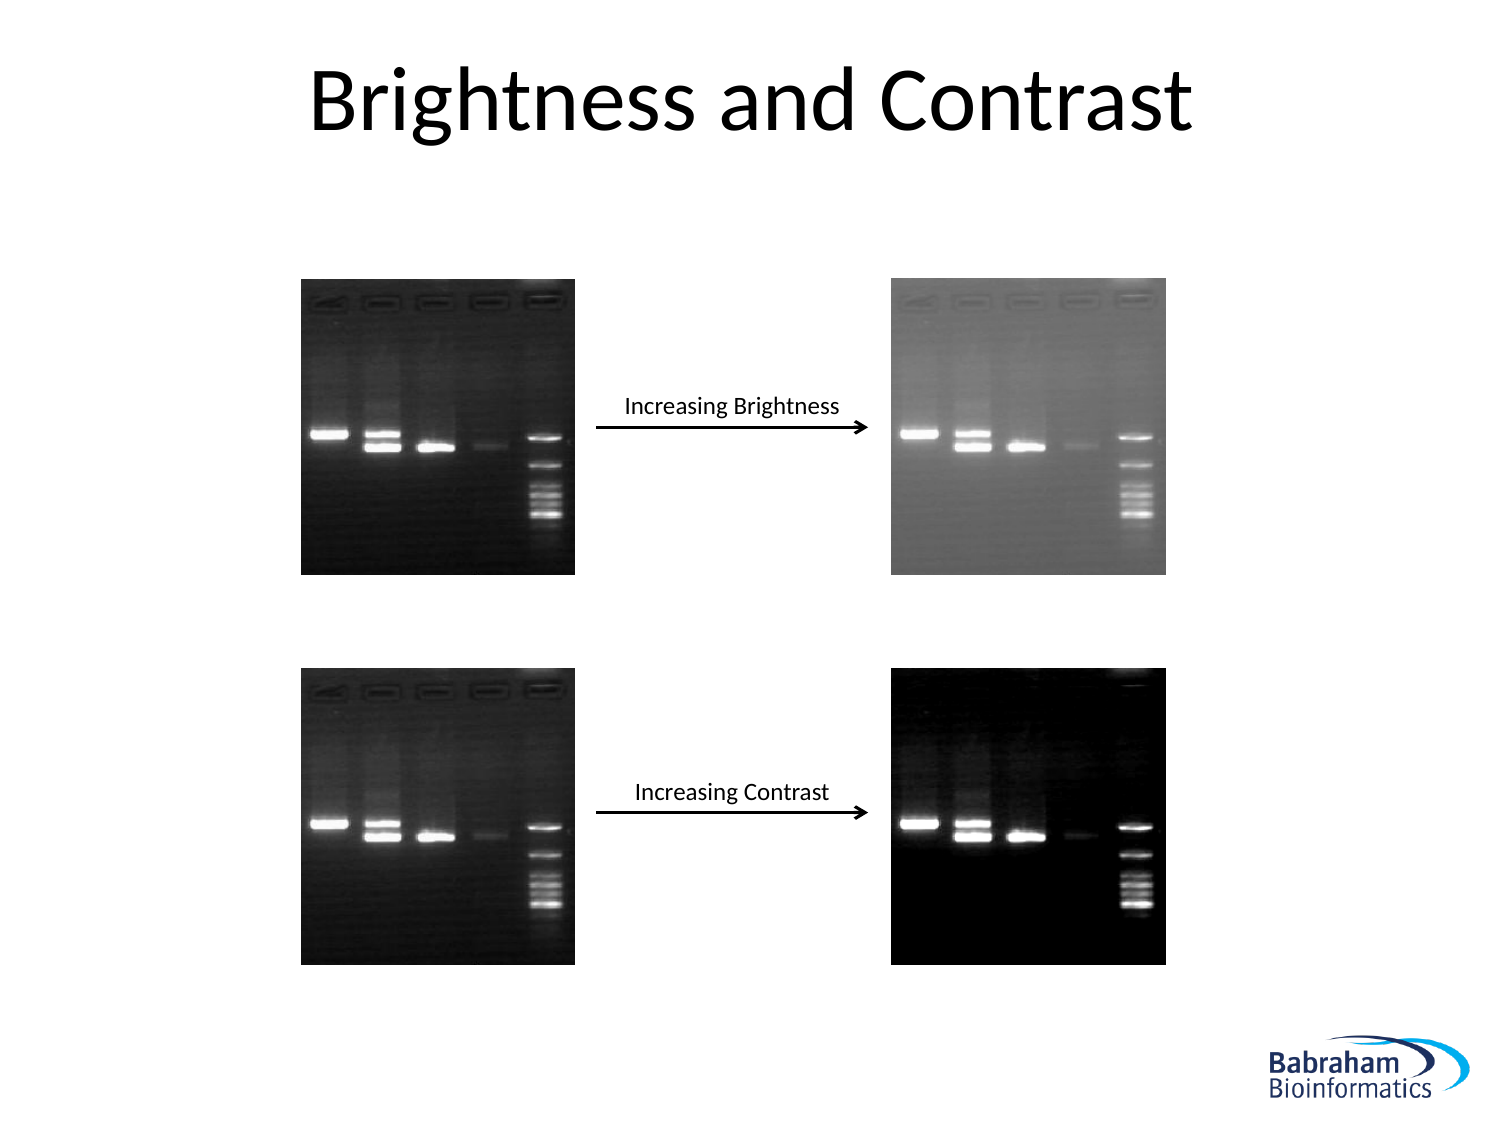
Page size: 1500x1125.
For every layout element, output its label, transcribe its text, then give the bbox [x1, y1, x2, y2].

picture [1257, 1029, 1474, 1106]
text_box Increasing Brightness [596, 381, 869, 426]
title Brightness and Contrast [76, 0, 1427, 188]
picture [300, 279, 576, 576]
picture [891, 278, 1166, 575]
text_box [300, 668, 1166, 965]
